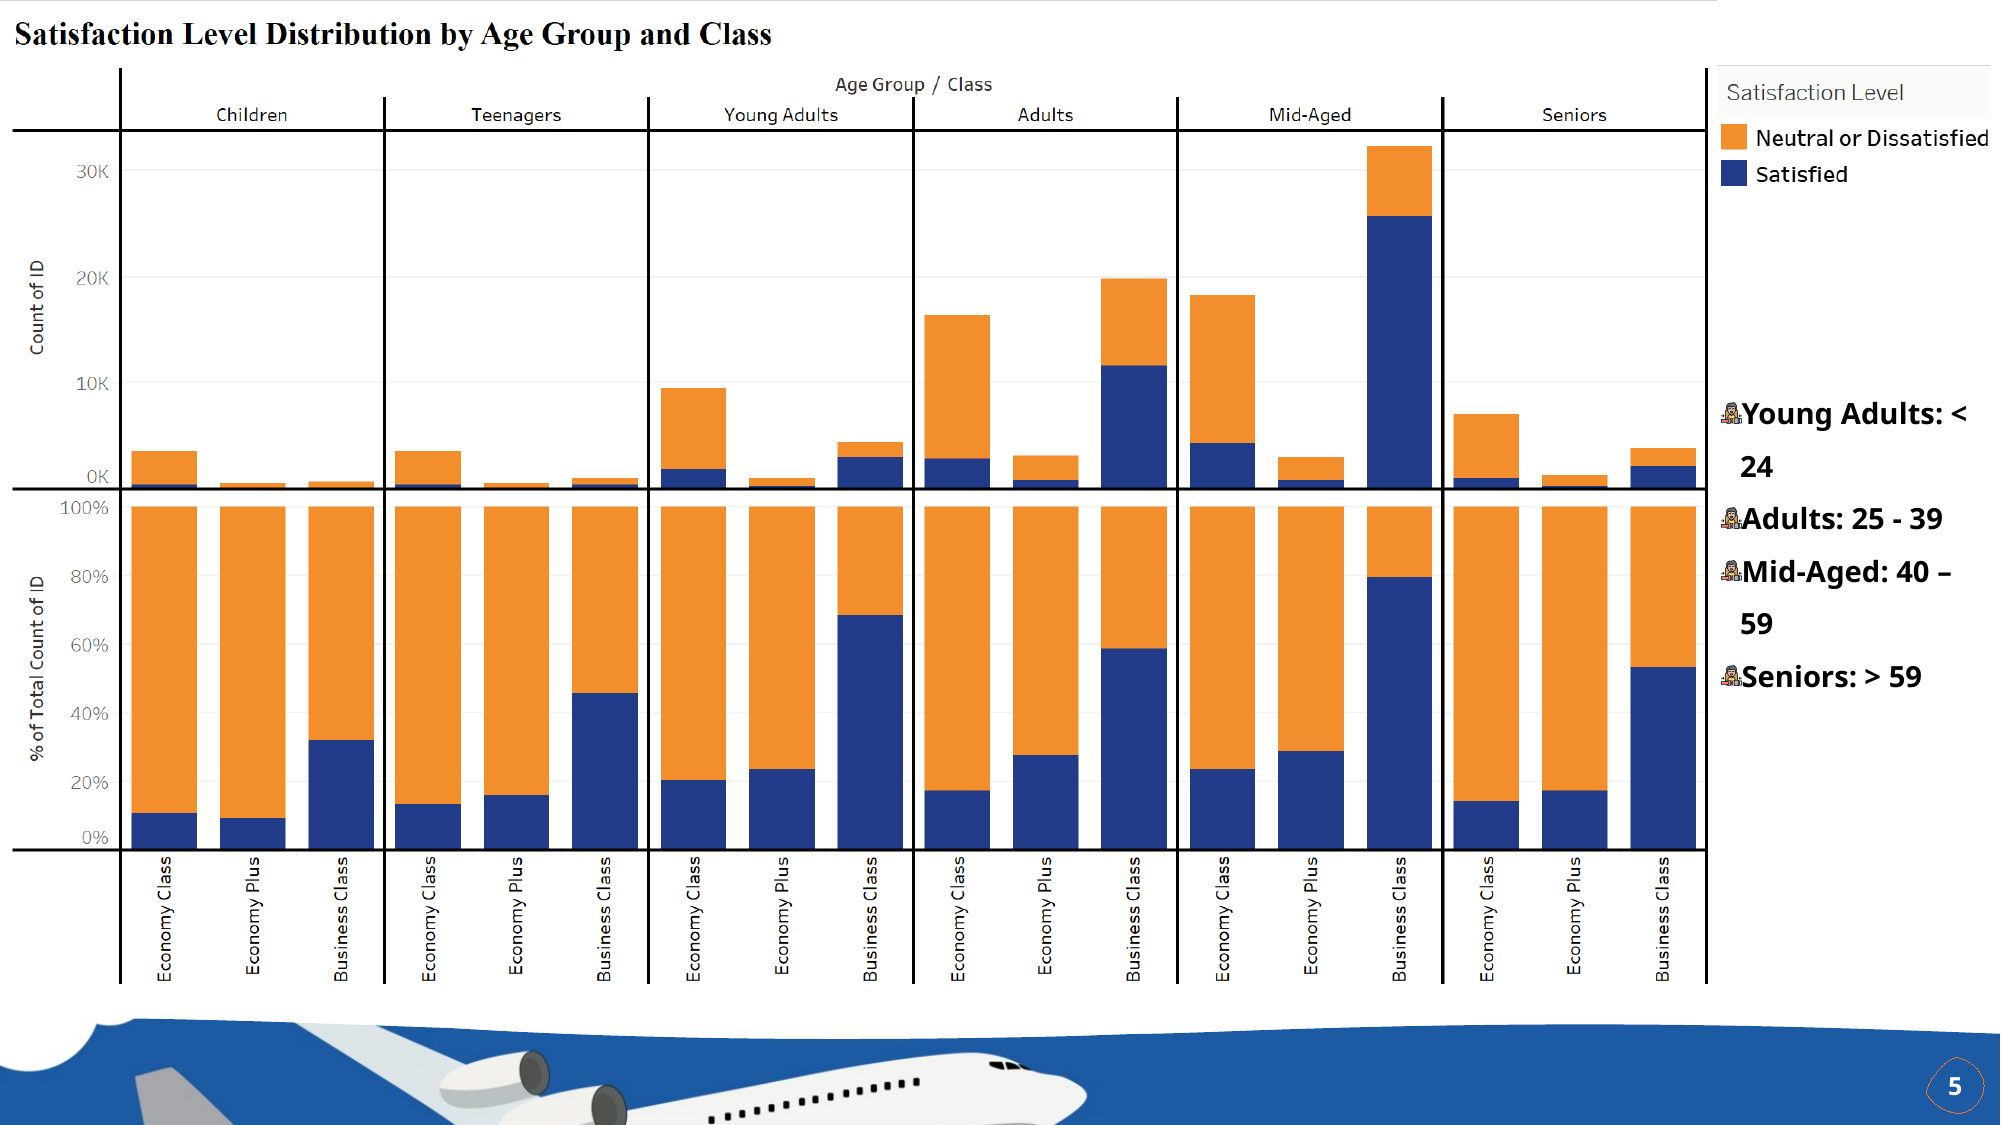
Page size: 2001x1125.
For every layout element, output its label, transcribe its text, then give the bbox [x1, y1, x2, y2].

picture [1721, 560, 1742, 581]
picture [0, 0, 1991, 994]
picture [1721, 402, 1742, 424]
picture [1721, 507, 1742, 529]
text_box Young Adults: < 24 Adults: 25 - 39 Mid-Aged: 40 – 59 Seniors: > 59 [1718, 370, 2000, 701]
picture [1721, 665, 1742, 686]
picture [0, 1016, 2000, 1125]
